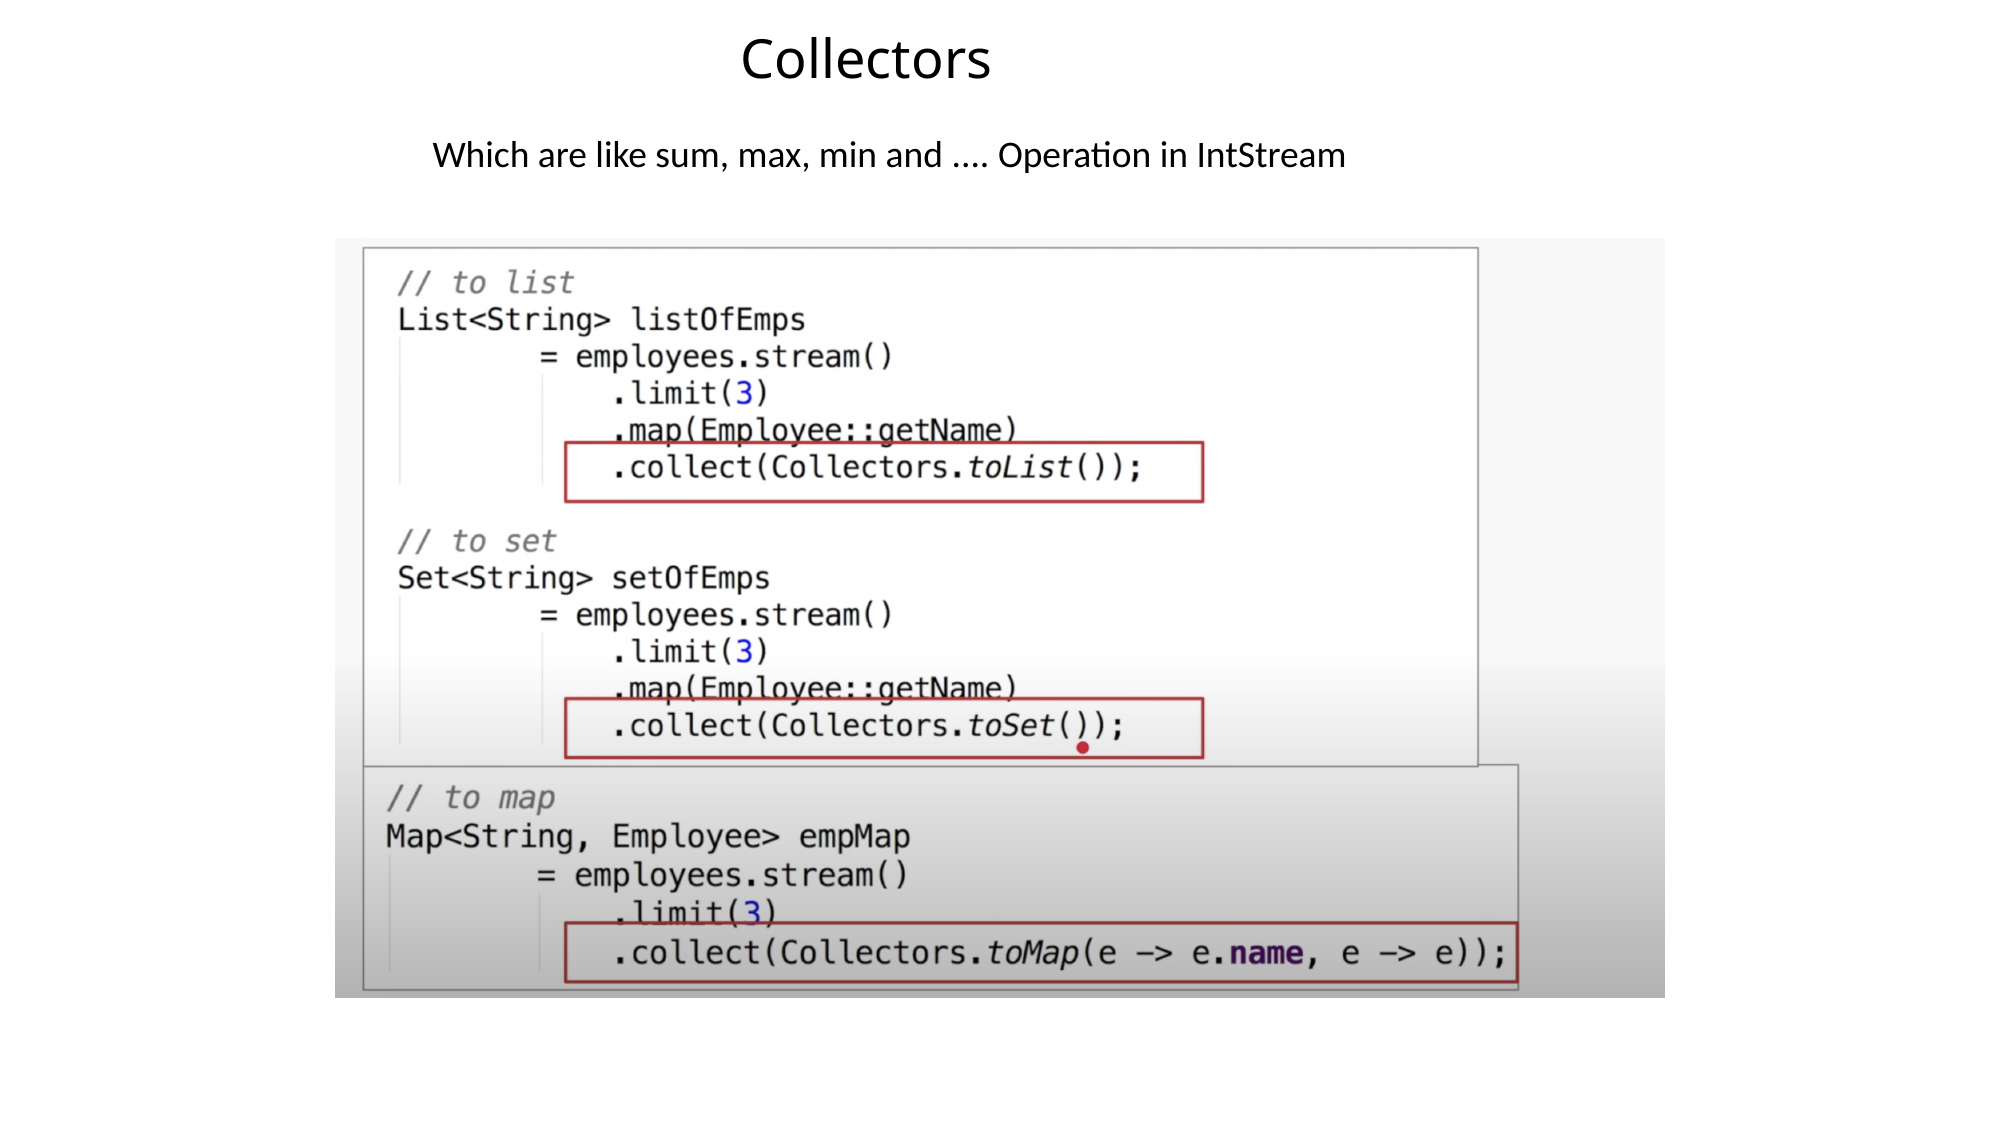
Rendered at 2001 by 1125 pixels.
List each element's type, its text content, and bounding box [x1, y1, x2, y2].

list Which are like sum, max, min and .... Operation in IntStream [417, 127, 1486, 203]
title Collectors [725, 23, 1178, 99]
picture [335, 238, 1665, 998]
